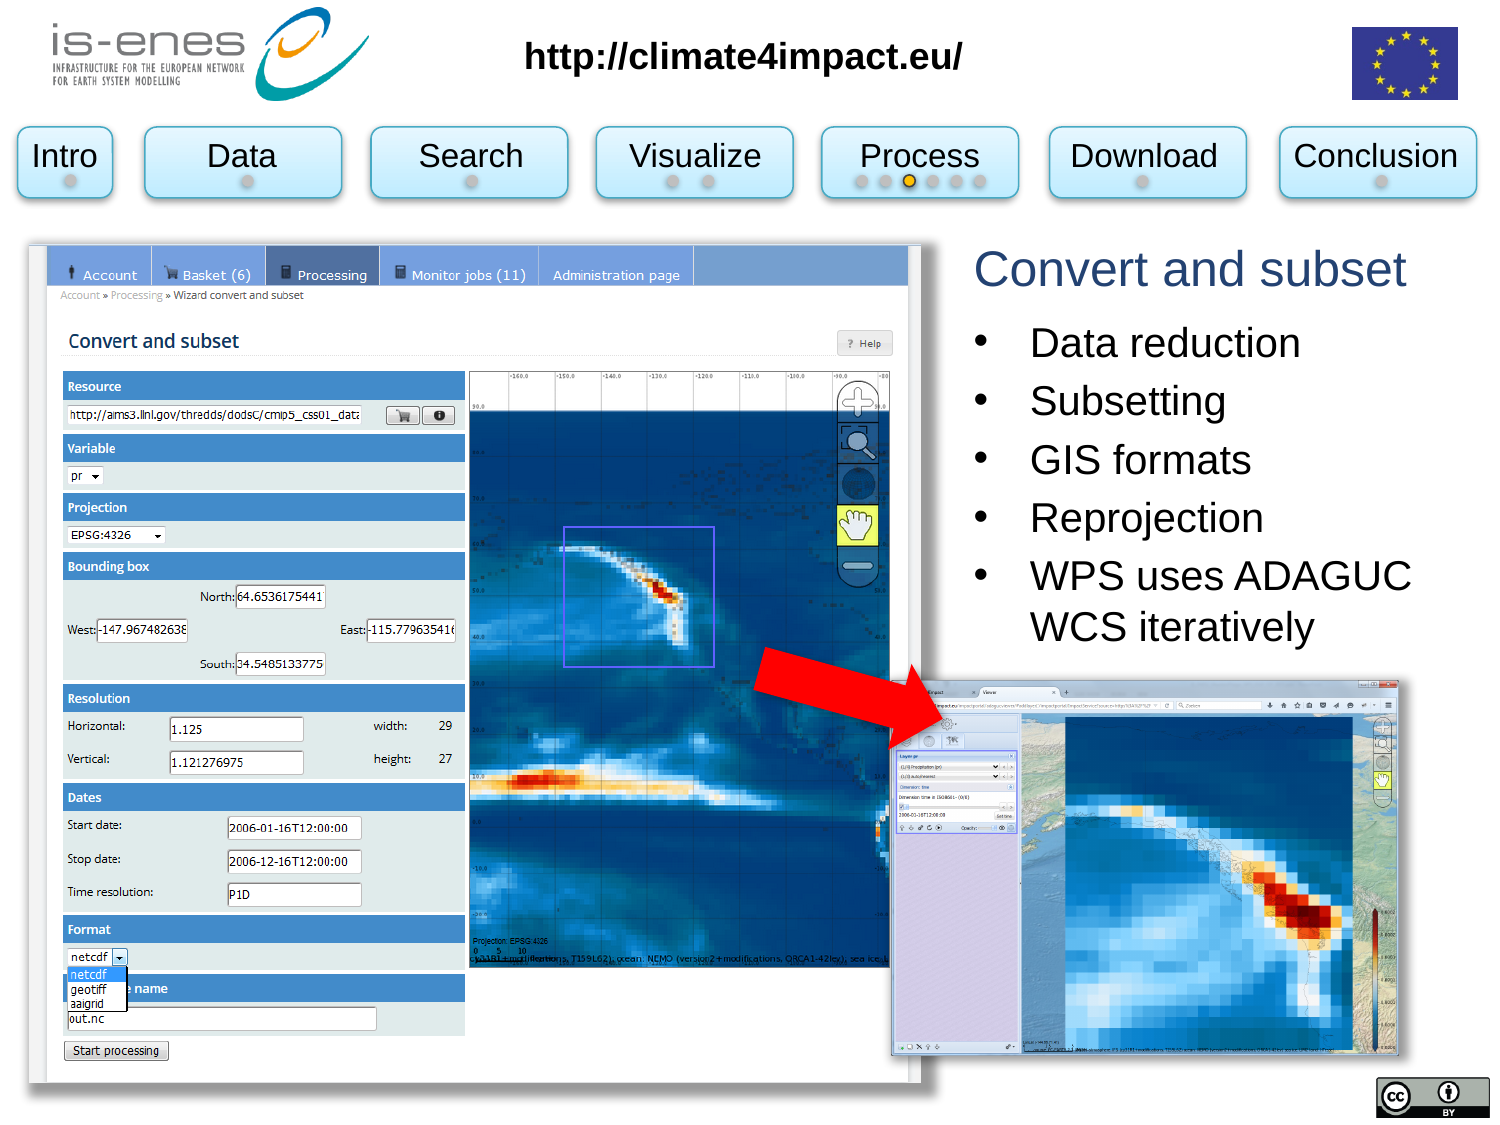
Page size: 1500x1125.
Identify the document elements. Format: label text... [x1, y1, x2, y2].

picture [29, 243, 1399, 1083]
picture [1376, 1077, 1490, 1118]
picture [53, 7, 369, 101]
text_box [902, 174, 917, 188]
picture [1352, 27, 1458, 100]
title Convert and subset [958, 219, 1445, 313]
list Data reduction Subsetting GIS formats Reprojection WPS uses ADAGUC WCS iteratively [958, 313, 1445, 702]
